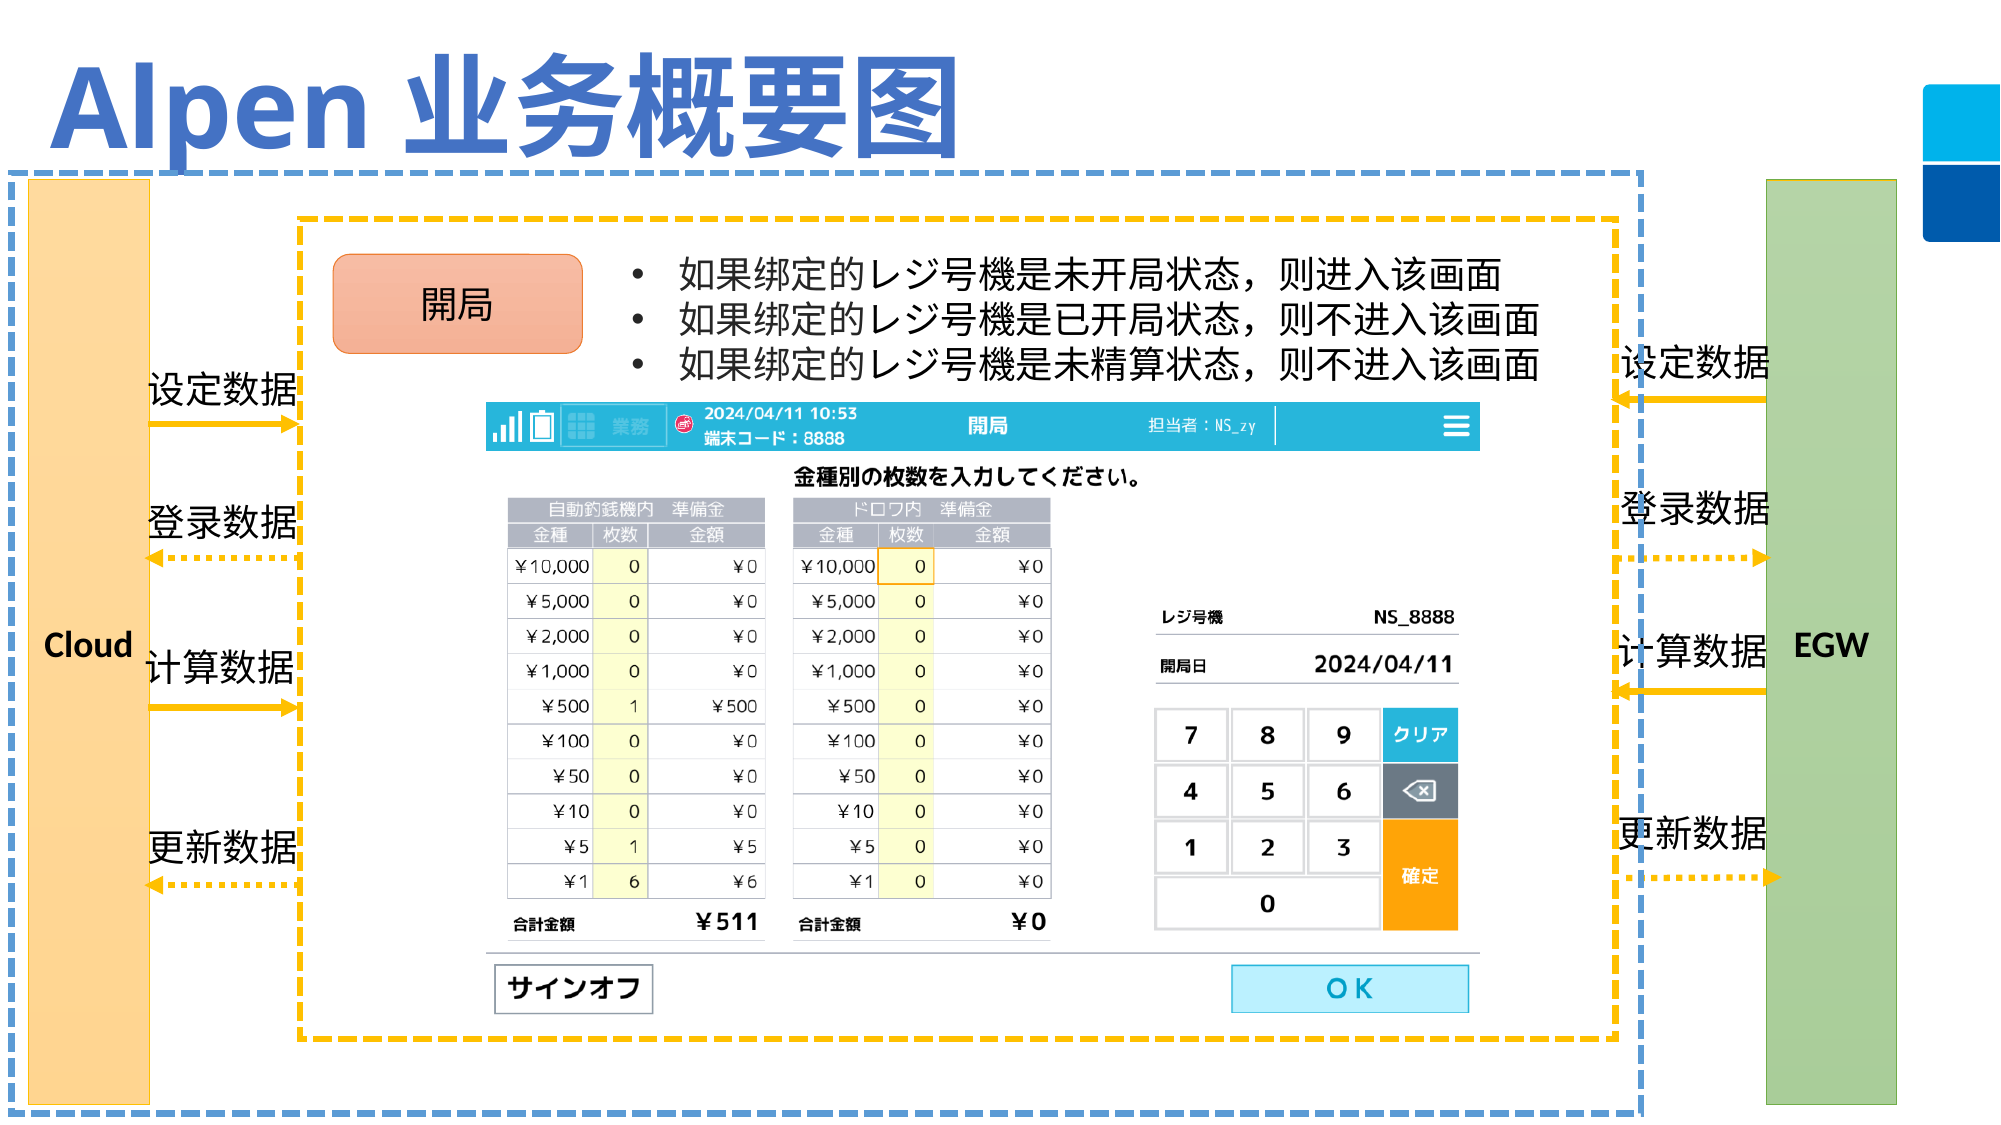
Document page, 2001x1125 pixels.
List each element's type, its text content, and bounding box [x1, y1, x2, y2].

text_box 登录数据 [1641, 477, 1803, 538]
text_box EGW [1766, 179, 1897, 1105]
text_box 更新数据 [1641, 802, 1806, 863]
text_box Alpen业务概要图 [34, 28, 979, 172]
picture [486, 403, 1480, 1020]
text_box 计算数据 [1641, 620, 1806, 681]
text_box 设定数据 [1641, 331, 1803, 392]
text_box [10, 172, 1642, 1114]
